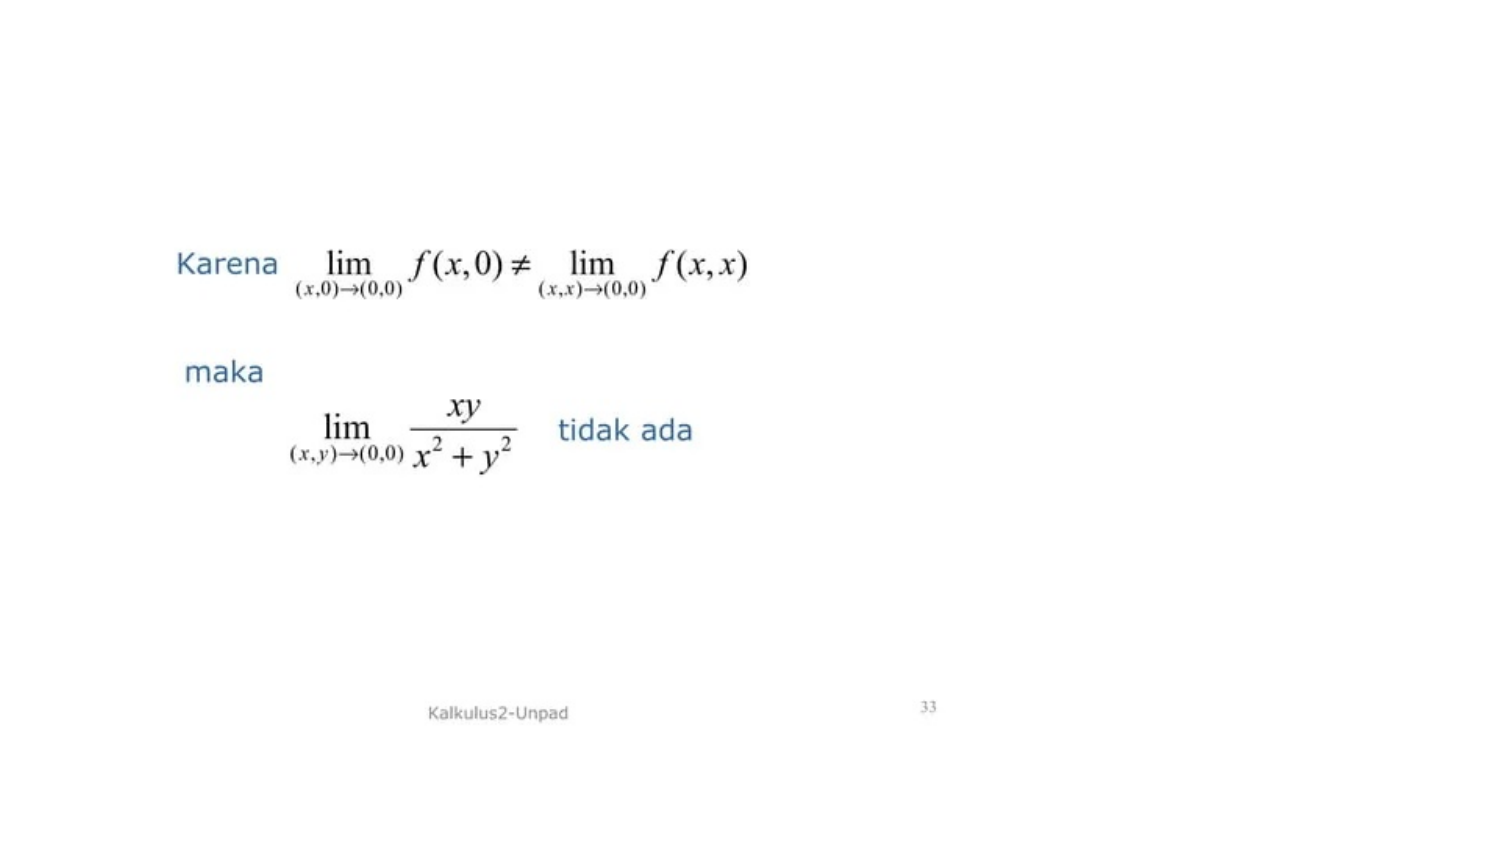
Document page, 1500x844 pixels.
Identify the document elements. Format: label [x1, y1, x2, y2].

picture [0, 0, 997, 748]
